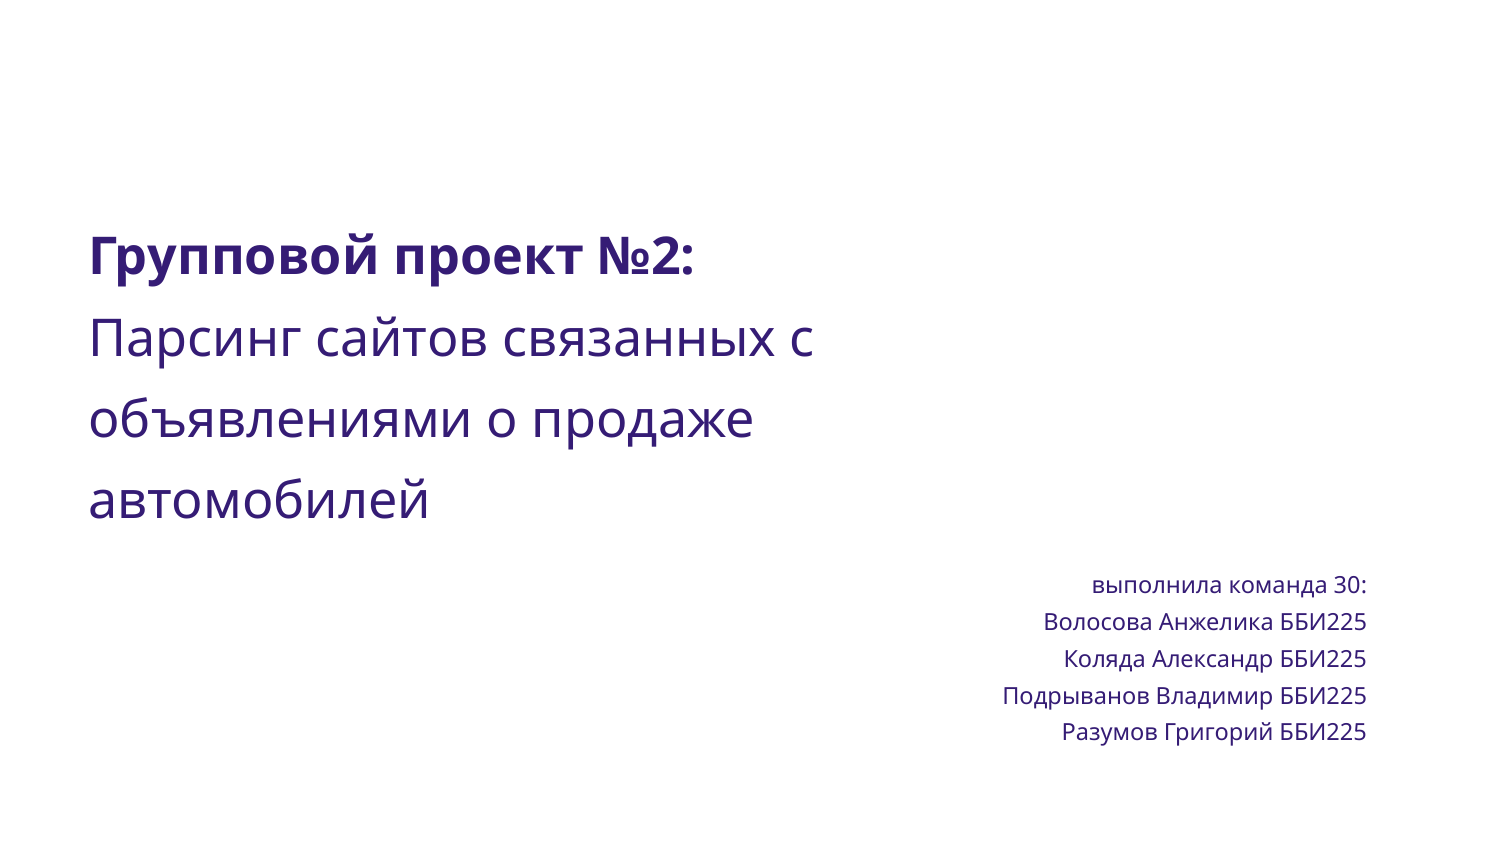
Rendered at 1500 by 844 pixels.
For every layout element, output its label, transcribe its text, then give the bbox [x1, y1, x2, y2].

subtitle выполнила команда 30: Волосова Анжелика ББИ225 Коляда Александр ББИ225 Подрыванов Владимир ББИ225 Разумов Григорий ББИ225 [51, 548, 1382, 764]
title Групповой проект №2: Парсинг сайтов связанных с объявлениями о продаже автомобилей [73, 180, 1063, 548]
